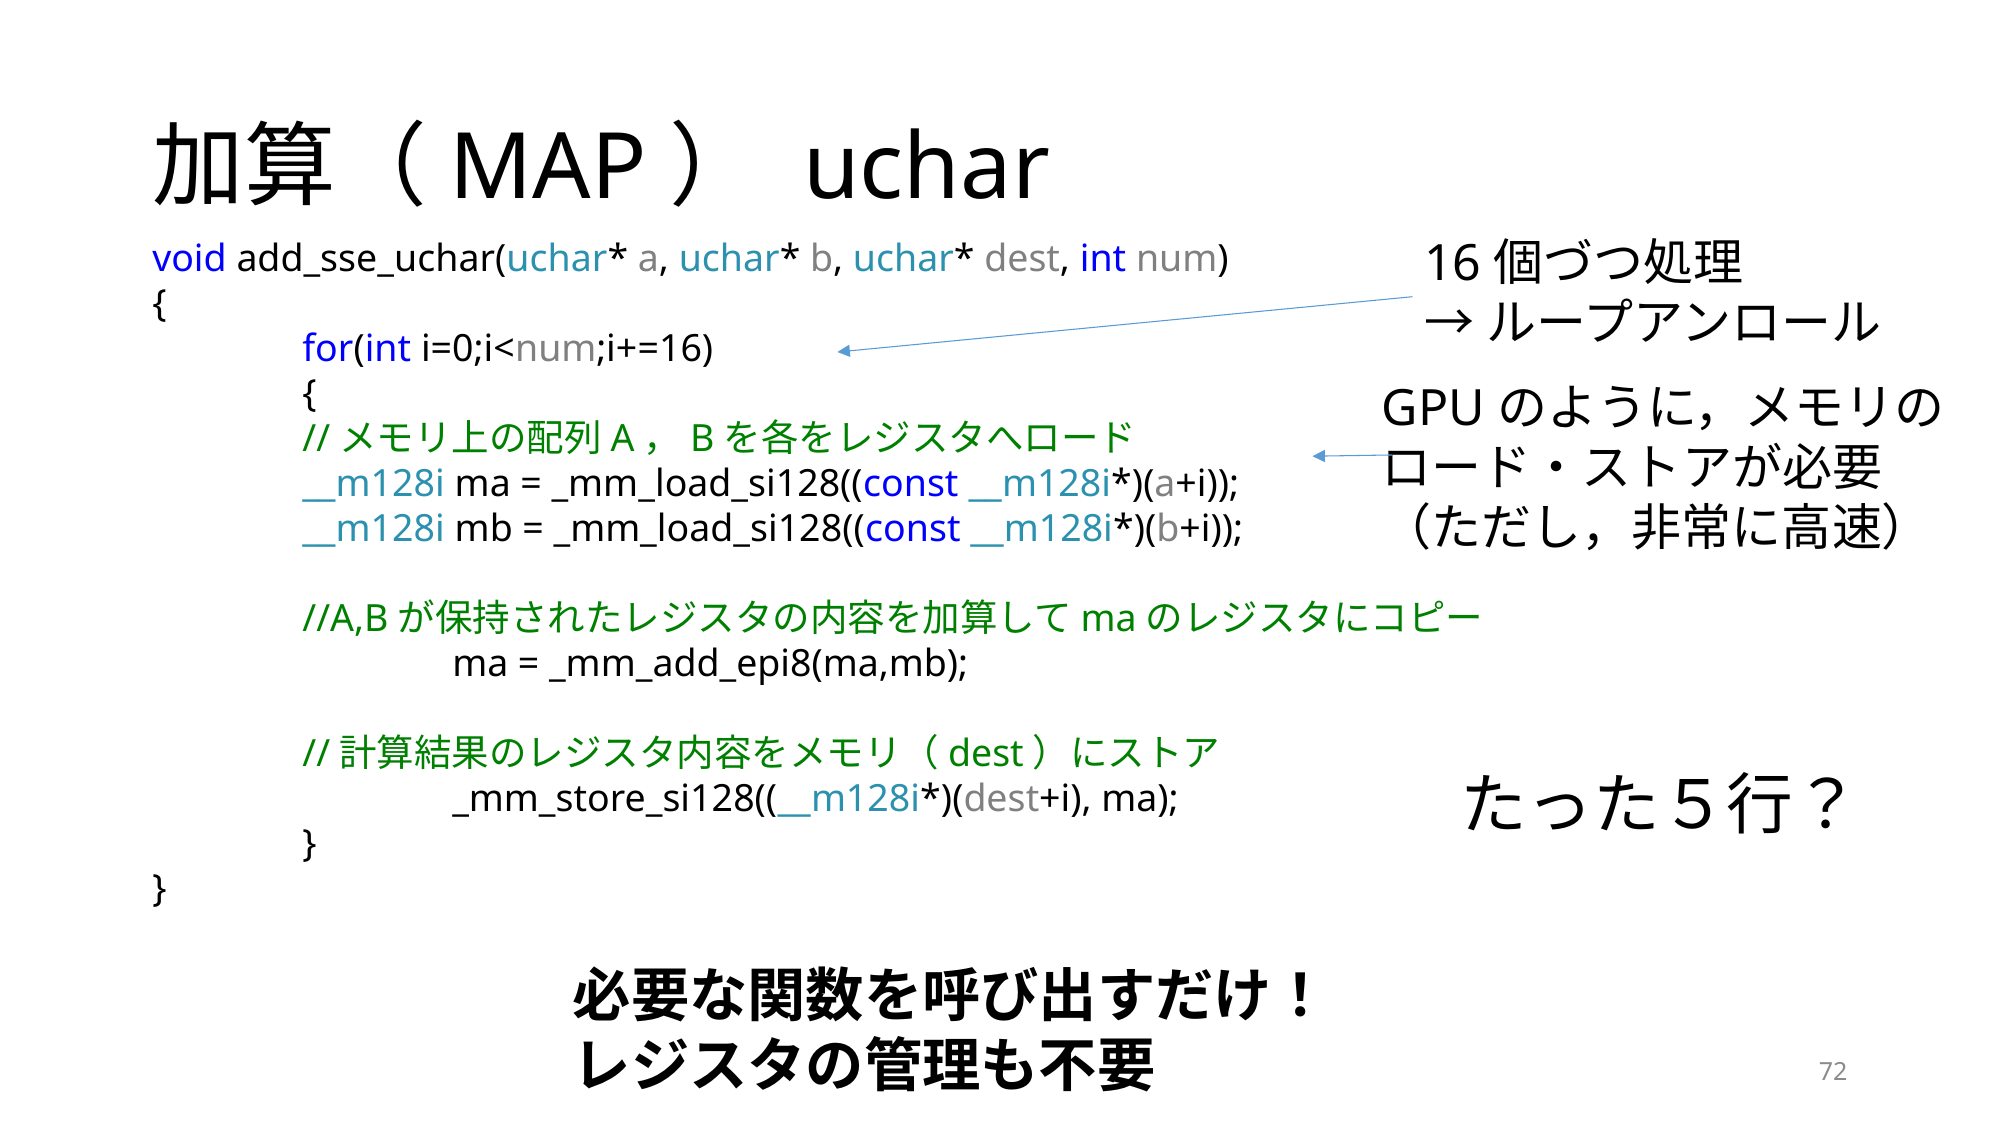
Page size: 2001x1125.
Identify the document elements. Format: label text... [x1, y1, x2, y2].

slide_number 72 [1412, 1042, 1863, 1103]
title 加算（MAP） uchar [137, 59, 1863, 226]
text_box たった５行？ [1445, 754, 1876, 850]
text_box void add_sse_uchar(uchar* a, uchar* b, uchar* dest, int num) { for(int i=0;i<num;i+=16) { //メモリ上の配列A，Bを各をレジスタへロード __m128i ma = _mm_load_si128((const __m128i*)(a+i)); __m128i mb = _mm_load_si128((const __m128i*)(b+i)); //A,Bが保持されたレジスタの内容を加算してmaのレジスタにコピー ma = _mm_add_epi8(ma,mb); //計算結果のレジスタ内容をメモリ（dest）にストア _mm_store_si128((__m128i*)(dest+i), ma); } } [137, 226, 1694, 917]
text_box 16個づつ処理 →ループアンロール [1409, 223, 1912, 358]
text_box 必要な関数を呼び出すだけ！ レジスタの管理も不要 [558, 916, 1346, 1106]
text_box GPUのように，メモリの ロード・ストアが必要 （ただし，非常に高速） [1367, 368, 1960, 563]
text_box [837, 296, 1413, 353]
